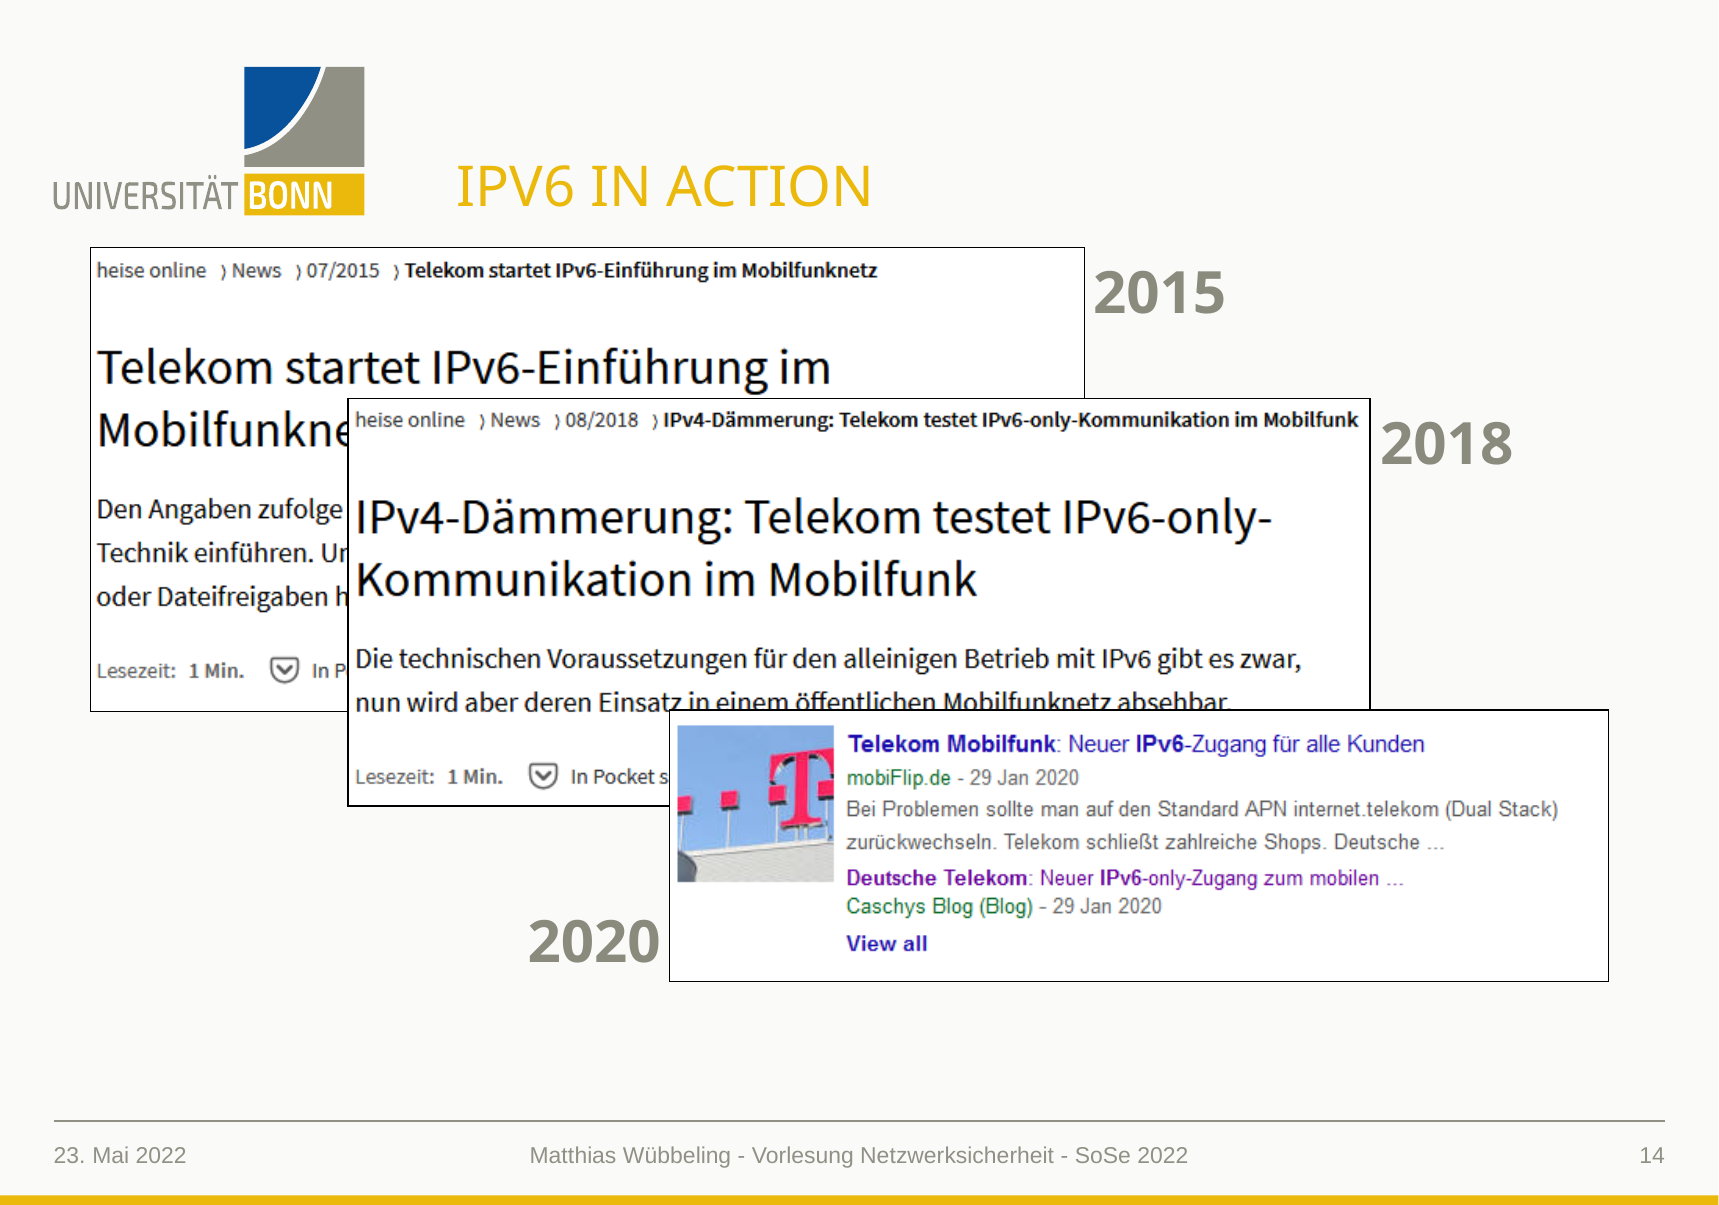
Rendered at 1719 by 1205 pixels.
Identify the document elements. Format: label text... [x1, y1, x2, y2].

title Ipv6 in Action [456, 67, 1665, 218]
text_box 2018 [1370, 398, 1529, 484]
text_box 2020 [512, 897, 664, 982]
slide_number 23. Mai 2022 [53, 1121, 215, 1189]
text_box 2015 [1084, 247, 1242, 333]
picture [91, 247, 1608, 982]
slide_number 14 [1557, 1121, 1665, 1189]
footer Matthias Wübbeling - Vorlesung Netzwerksicherheit - SoSe 2022 [389, 1121, 1329, 1189]
